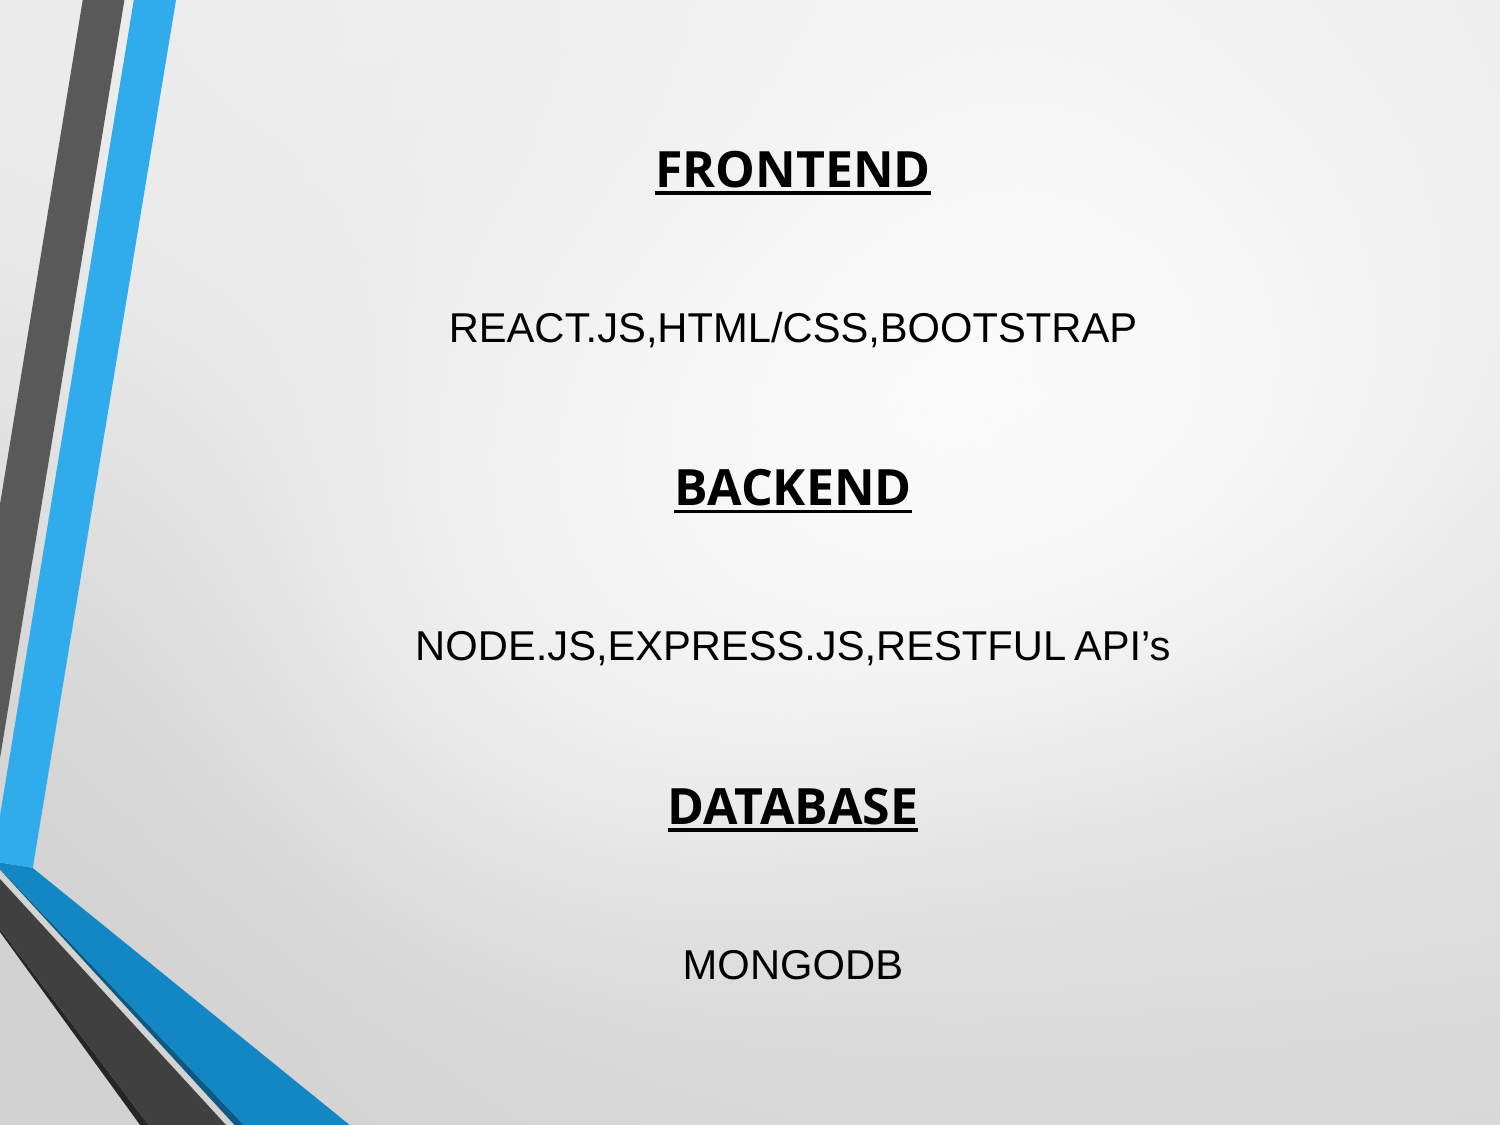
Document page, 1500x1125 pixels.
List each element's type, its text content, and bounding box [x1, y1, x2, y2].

list FRONTEND REACT.JS,HTML/CSS,BOOTSTRAP BACKEND NODE.JS,EXPRESS.JS,RESTFUL API’s DATABASE MONGODB [161, 0, 1425, 1125]
